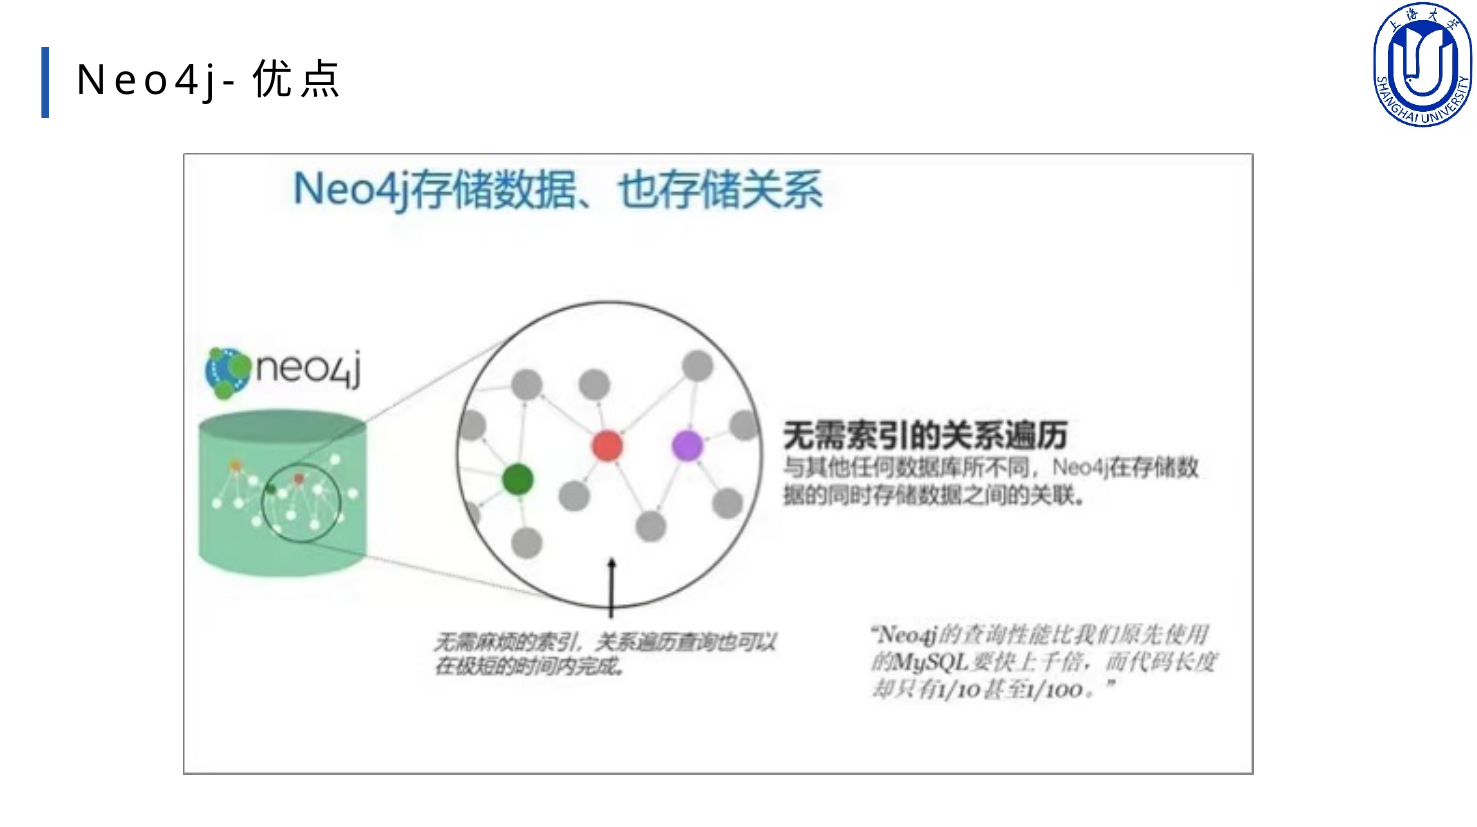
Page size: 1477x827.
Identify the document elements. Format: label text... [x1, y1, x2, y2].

picture [1371, 0, 1474, 131]
text_box [39, 45, 51, 120]
text_box Neo4j-优点 [64, 47, 353, 109]
picture [182, 153, 1254, 775]
